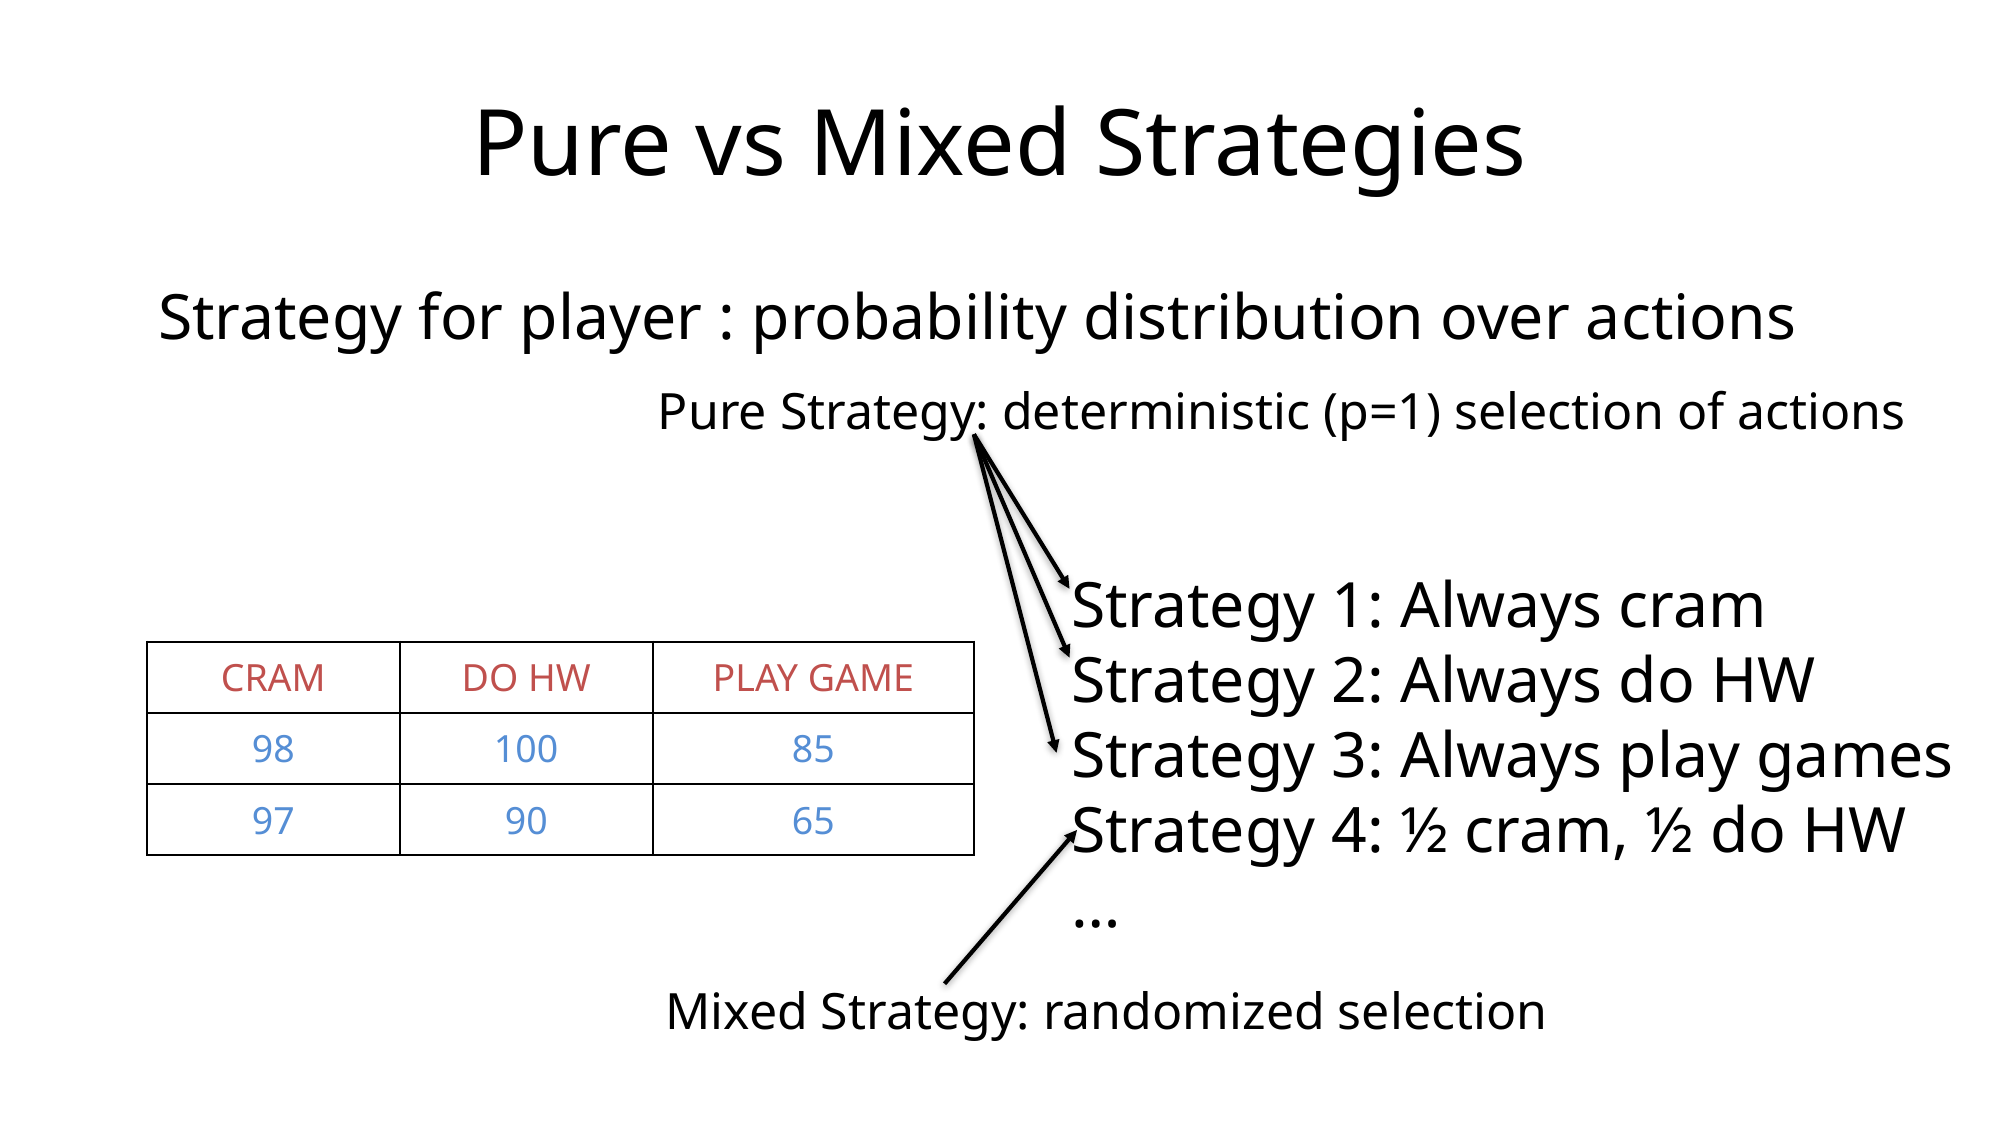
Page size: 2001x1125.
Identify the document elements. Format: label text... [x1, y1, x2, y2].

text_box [973, 434, 1070, 756]
table_cell 90 [401, 785, 652, 854]
table_cell 97 [148, 785, 399, 854]
title Pure vs Mixed Strategies [99, 45, 1900, 233]
text_box Pure Strategy: deterministic (p=1) selection of actions [643, 372, 1935, 447]
table_header CRAM [148, 643, 399, 712]
text_box Strategy 1: Always cram Strategy 2: Always do HW Strategy 3: Always play games Strategy 4: ½ cram, ½ do HW … [1056, 558, 1970, 948]
table_header PLAY GAME [654, 643, 968, 712]
table_header DO HW [401, 643, 652, 712]
table_cell 65 [654, 785, 973, 854]
table_cell 98 [148, 714, 399, 783]
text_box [944, 829, 1078, 984]
table_cell 100 [401, 714, 652, 783]
table_cell 85 [654, 714, 973, 783]
text_box Mixed Strategy: randomized selection [650, 972, 1563, 1048]
